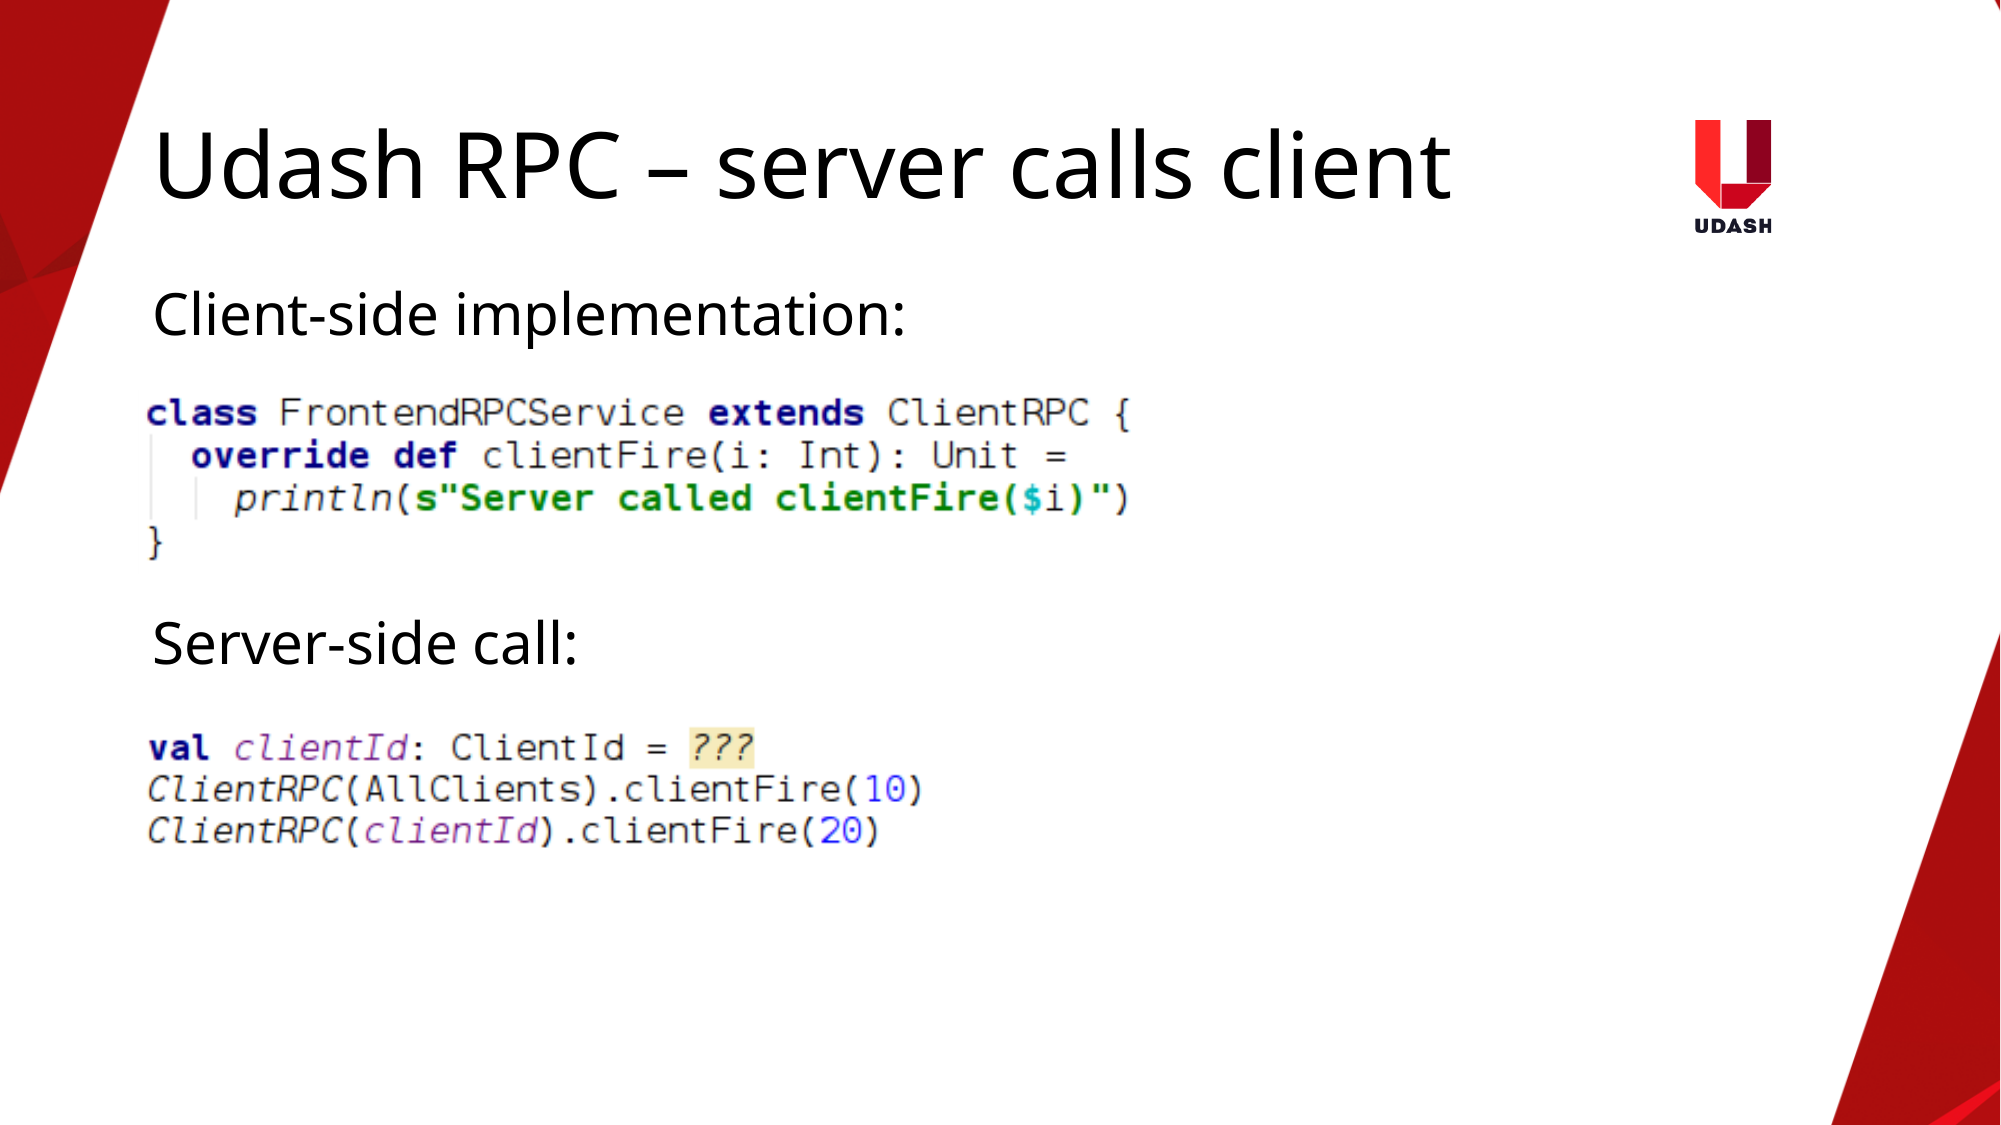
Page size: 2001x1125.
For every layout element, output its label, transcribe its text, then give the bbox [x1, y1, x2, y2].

picture [0, 0, 2001, 1125]
title Udash RPC – server calls client [137, 59, 1863, 277]
text_box Client-side implementation: [137, 277, 1863, 359]
text_box Server-side call: [137, 606, 1863, 688]
